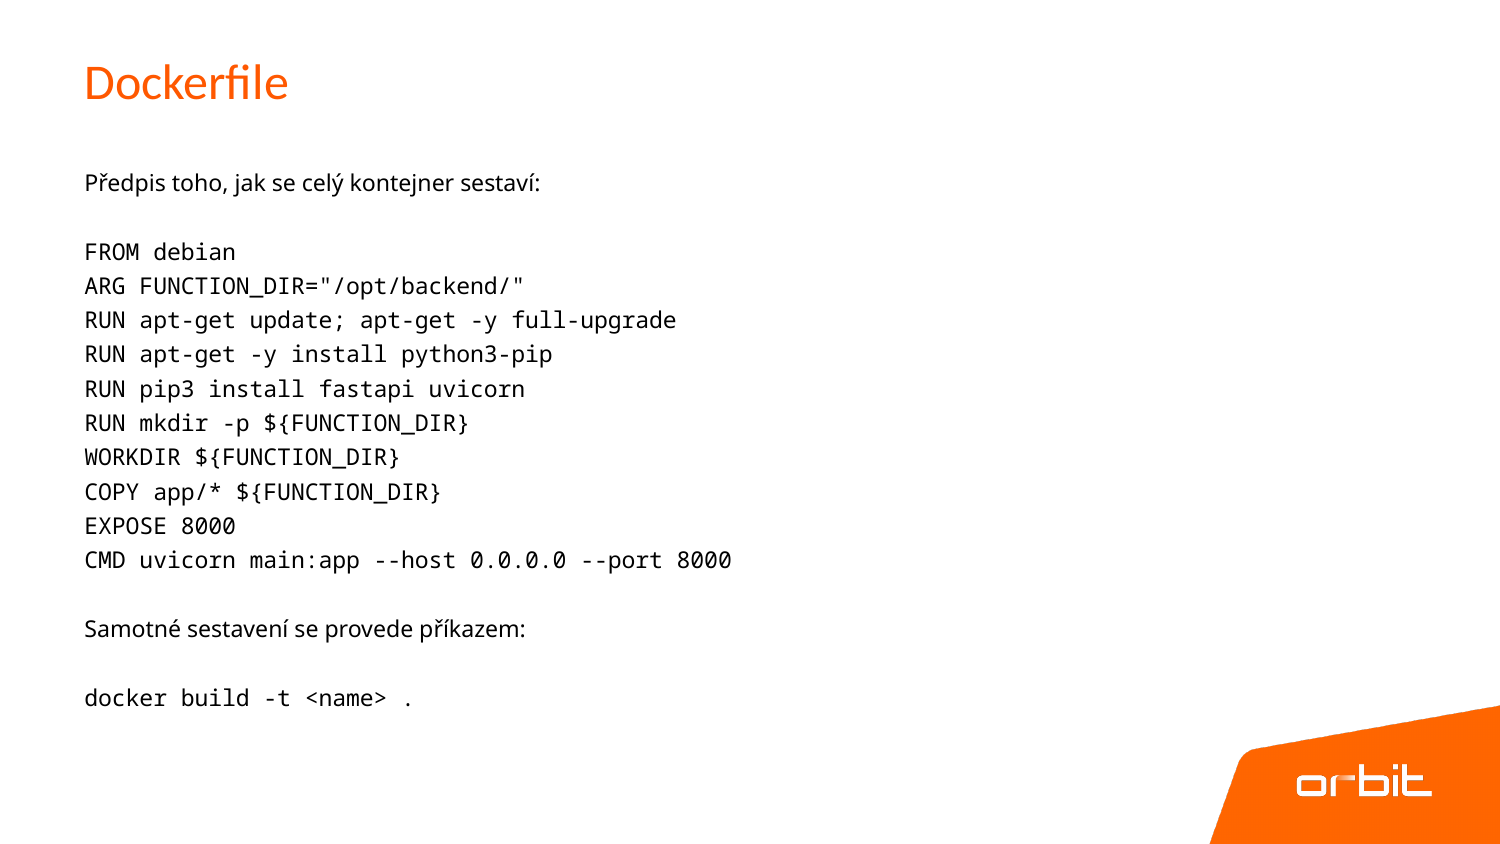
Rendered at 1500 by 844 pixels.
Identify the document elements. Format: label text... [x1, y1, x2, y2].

picture [1209, 705, 1500, 844]
list Předpis toho, jak se celý kontejner sestaví: FROM debian ARG FUNCTION_DIR="/opt/backend/" RUN apt-get update; apt-get -y full-upgrade RUN apt-get -y install python3-pip RUN pip3 install fastapi uvicorn RUN mkdir -p ${FUNCTION_DIR} WORKDIR ${FUNCTION_DIR} COPY app/* ${FUNCTION_DIR} EXPOSE 8000 CMD uvicorn main:app --host 0.0.0.0 --port 8000 Samotné sestavení se provede příkazem: docker build -t <name> . [69, 164, 1416, 720]
title Dockerfile [69, 48, 1416, 131]
